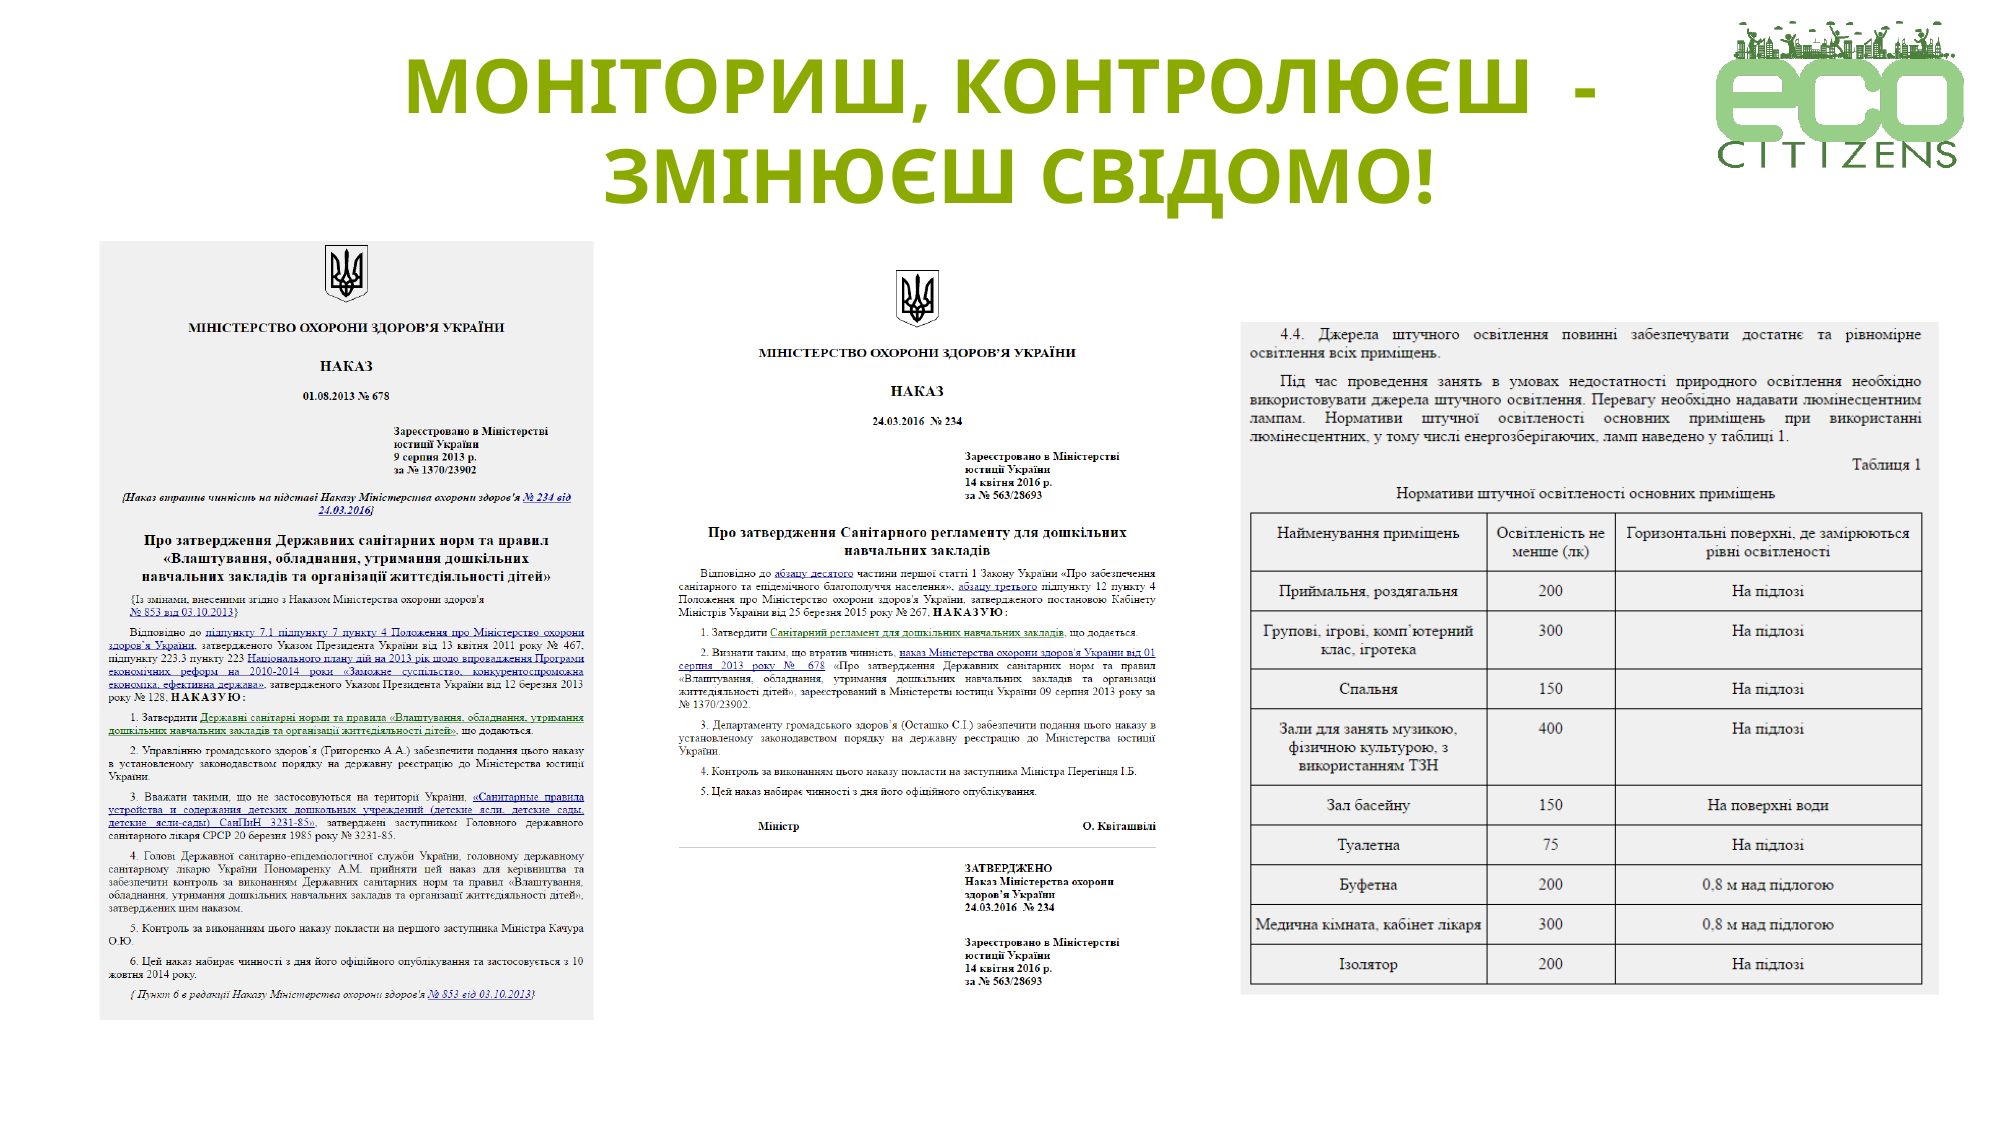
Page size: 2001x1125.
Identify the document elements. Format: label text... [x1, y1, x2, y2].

picture [99, 241, 594, 1020]
picture [1712, 13, 1969, 172]
title МОНІТОРИШ, КОНТРОЛЮЄШ - ЗМІНЮЄШ СВІДОМО! [99, 31, 1939, 226]
picture [1240, 322, 1939, 995]
picture [668, 266, 1166, 995]
